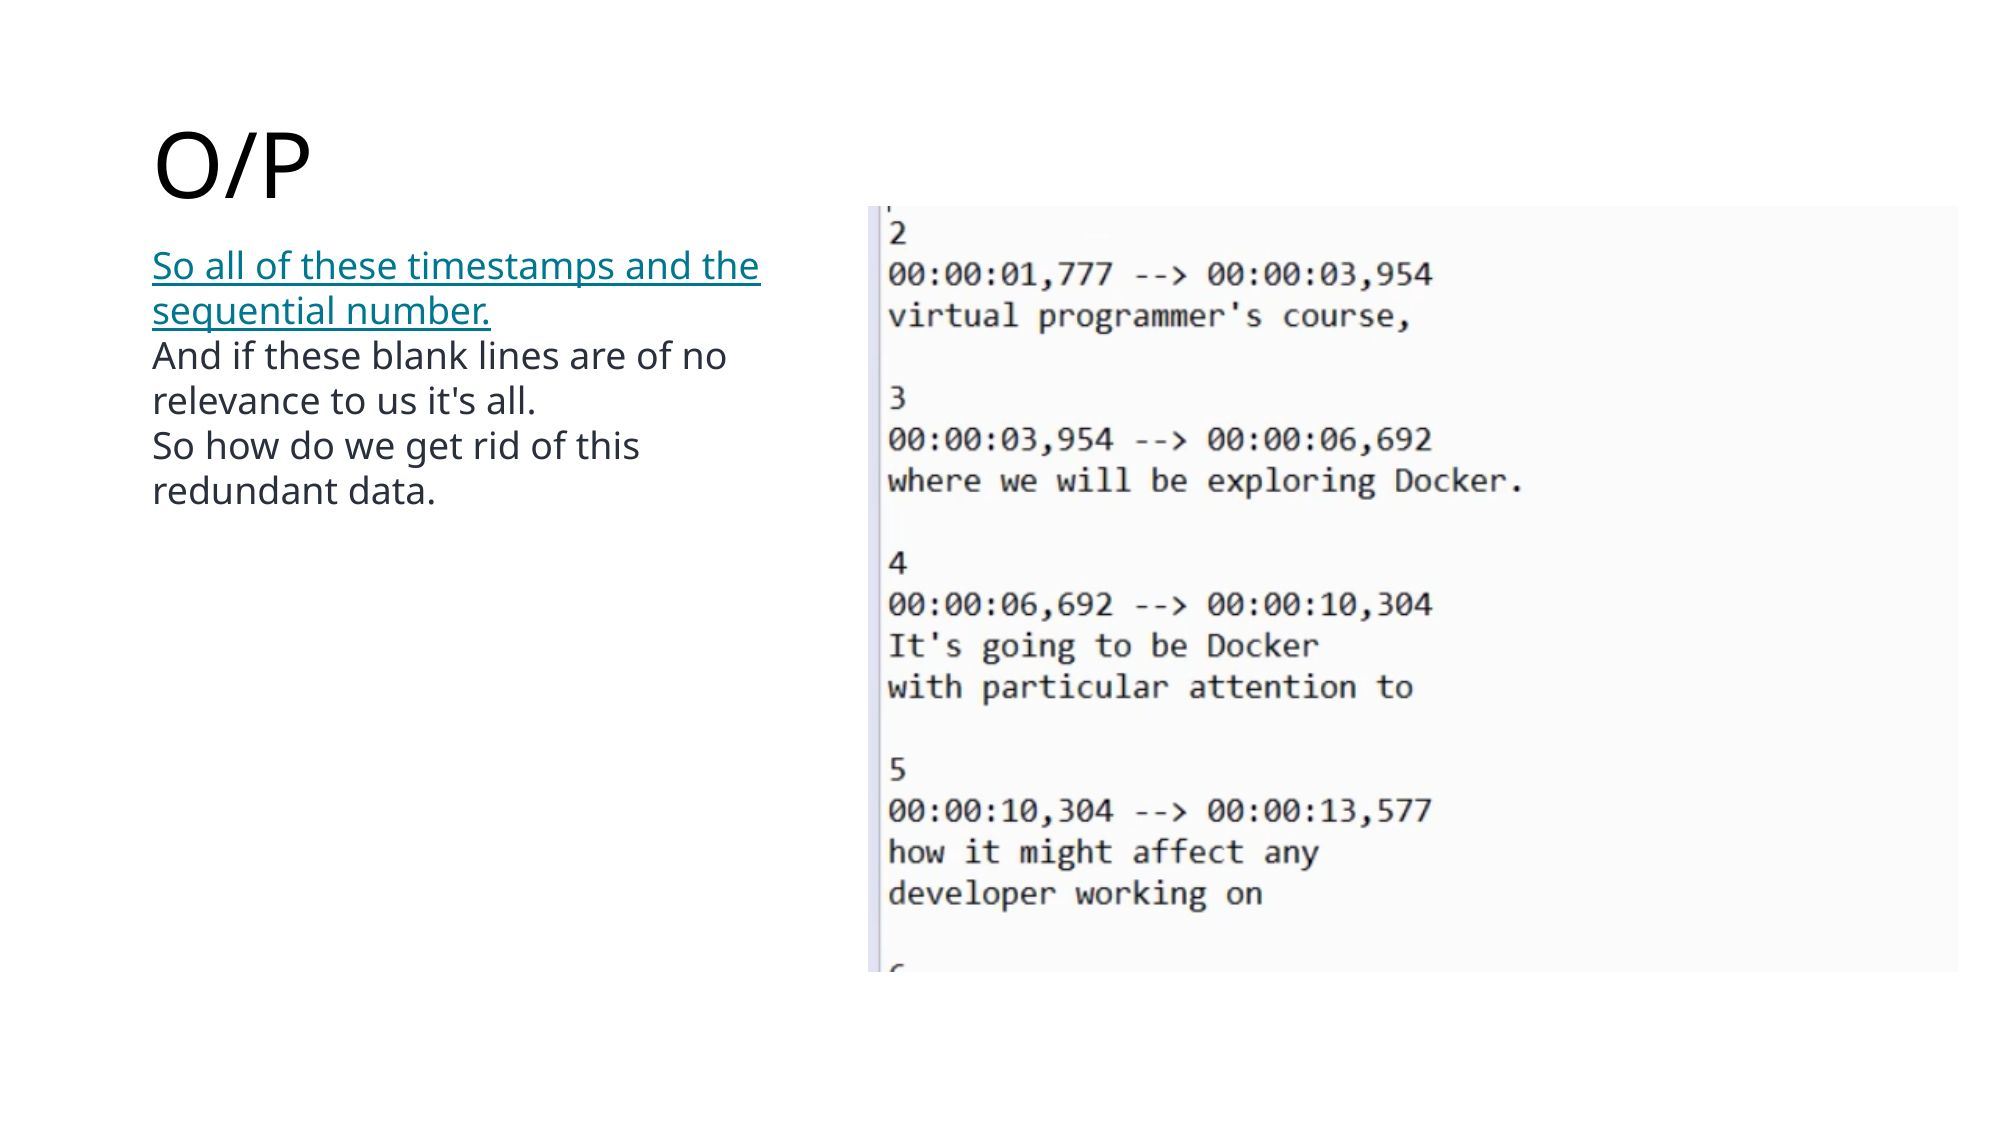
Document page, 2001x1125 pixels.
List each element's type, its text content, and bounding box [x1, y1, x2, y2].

text_box So all of these timestamps and the sequential number. And if these blank lines are of no relevance to us it's all. So how do we get rid of this redundant data. [137, 235, 827, 520]
title O/P [137, 59, 1863, 278]
picture [868, 206, 1958, 972]
